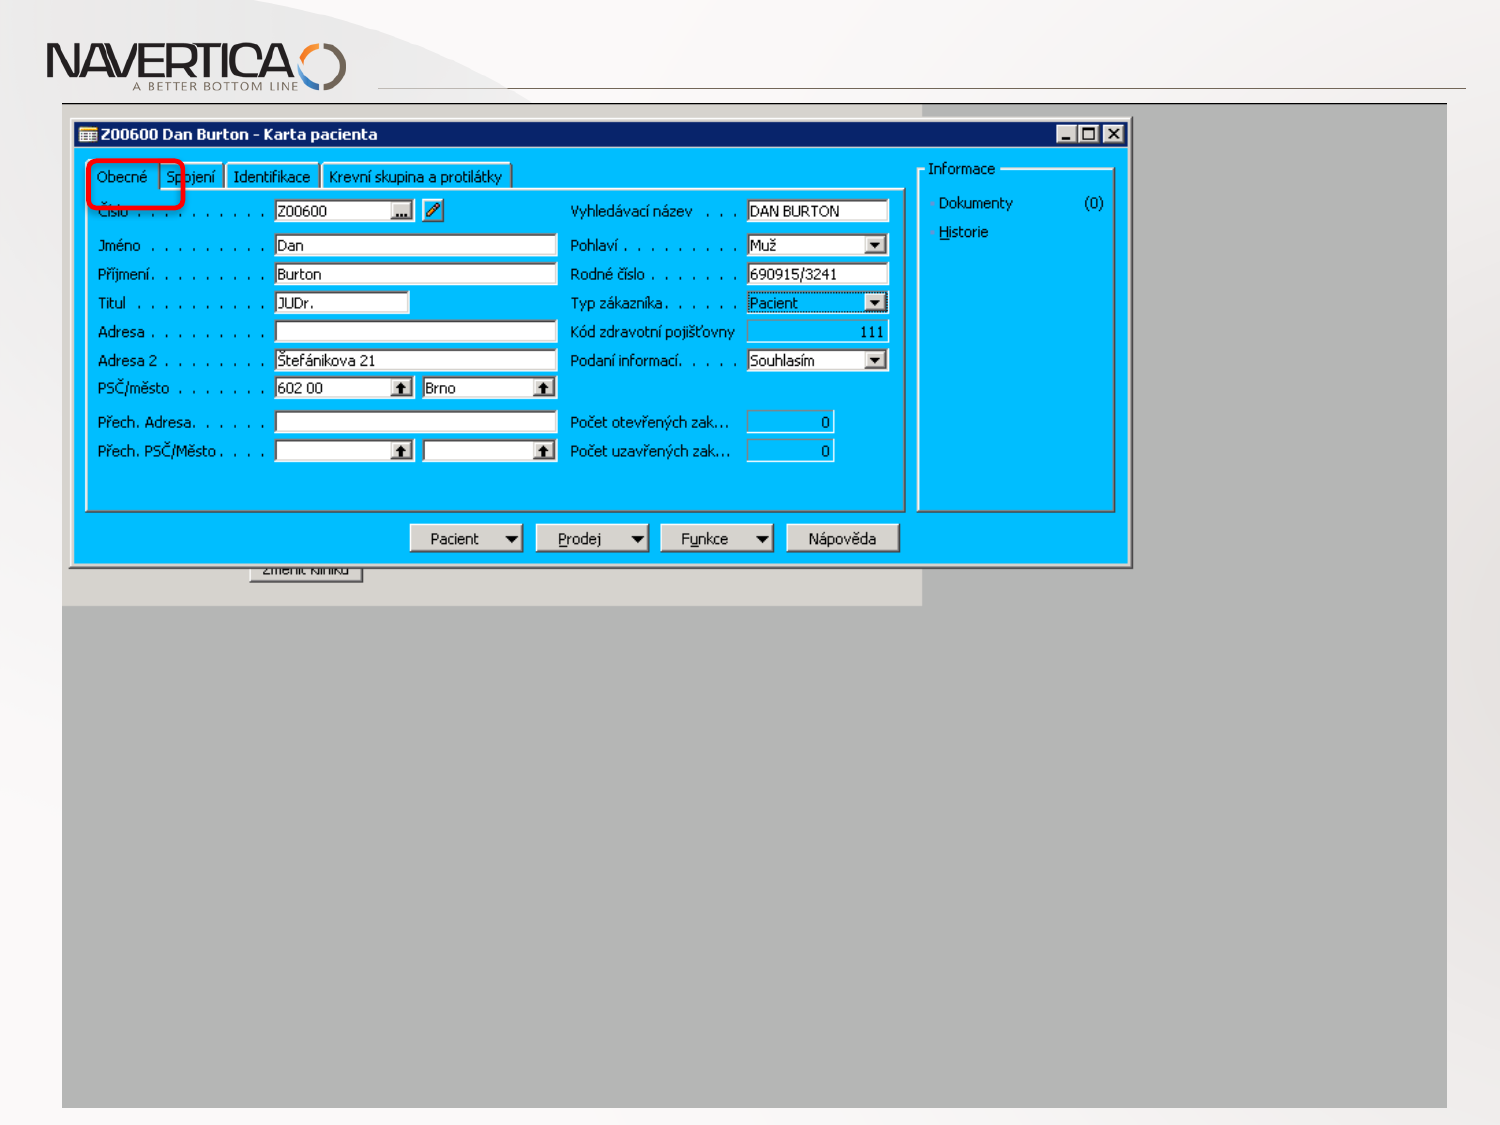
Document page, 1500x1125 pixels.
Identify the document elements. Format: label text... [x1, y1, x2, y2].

picture [0, 0, 1500, 1125]
slide_number 6 [1110, 1065, 1461, 1125]
